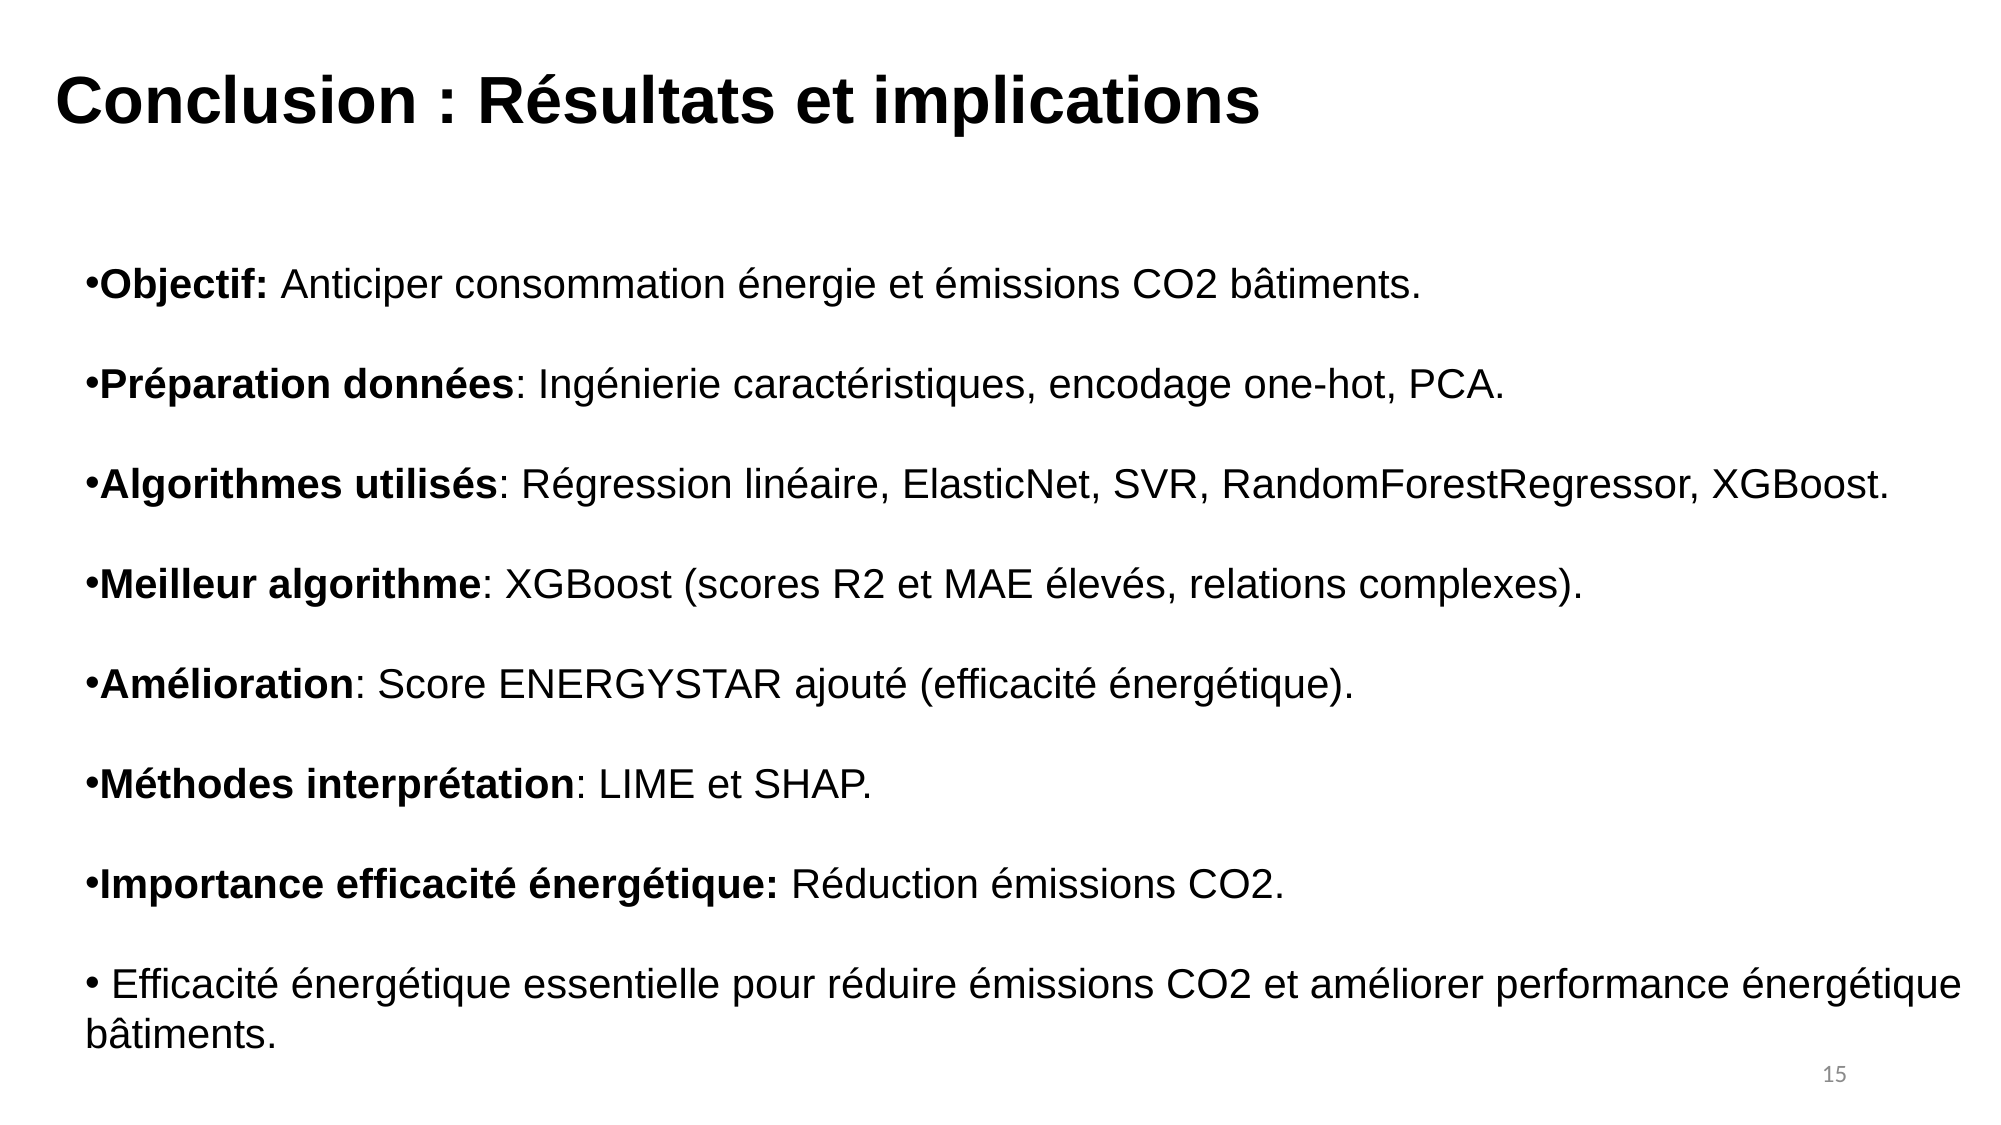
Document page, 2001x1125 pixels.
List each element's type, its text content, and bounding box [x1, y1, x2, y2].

text_box Objectif: Anticiper consommation énergie et émissions CO2 bâtiments. Préparation données: Ingénierie caractéristiques, encodage one-hot, PCA. Algorithmes utilisés: Régression linéaire, ElasticNet, SVR, RandomForestRegressor, XGBoost. Meilleur algorithme: XGBoost (scores R2 et MAE élevés, relations complexes). Amélioration: Score ENERGYSTAR ajouté (efficacité énergétique). Méthodes interprétation: LIME et SHAP. Importance efficacité énergétique: Réduction émissions CO2. Efficacité énergétique essentielle pour réduire émissions CO2 et améliorer performance énergétique bâtiments. [70, 249, 2000, 1065]
slide_number 15 [1412, 1065, 1863, 1103]
text_box Conclusion : Résultats et implications [40, 49, 1724, 144]
